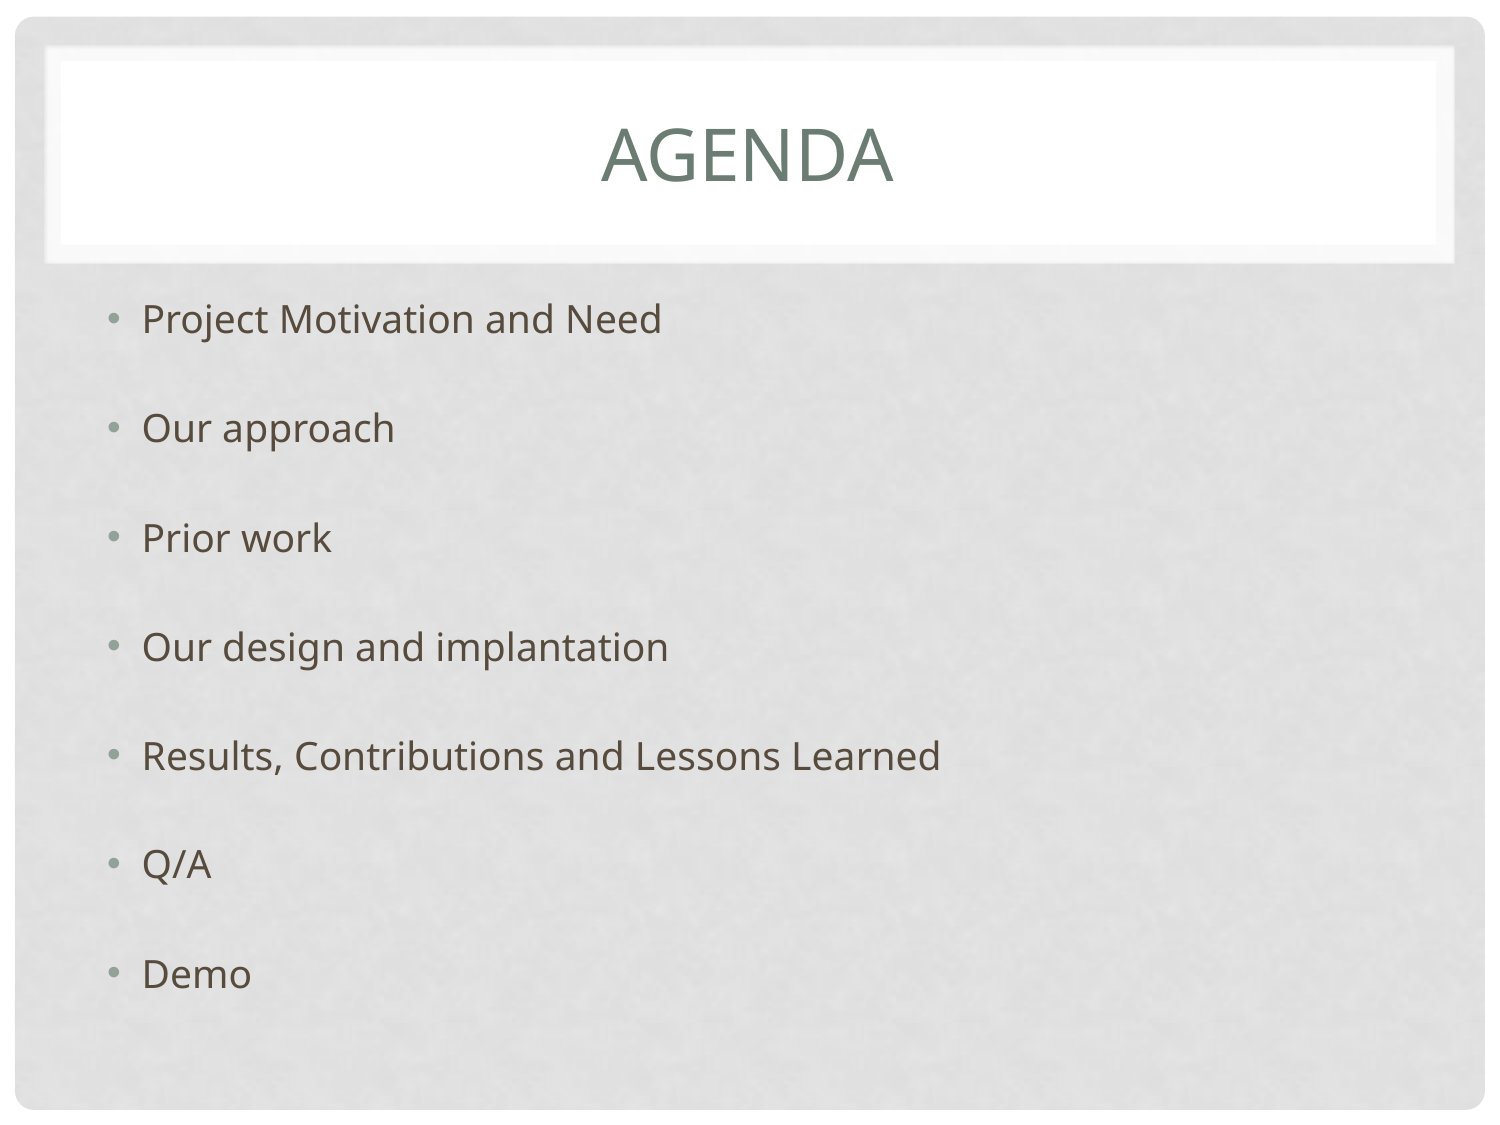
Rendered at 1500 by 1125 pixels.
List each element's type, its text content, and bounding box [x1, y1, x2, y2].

title Agenda [69, 66, 1425, 238]
list Project Motivation and Need Our approach Prior work Our design and implantation Results, Contributions and Lessons Learned Q/A Demo [75, 287, 1425, 1005]
